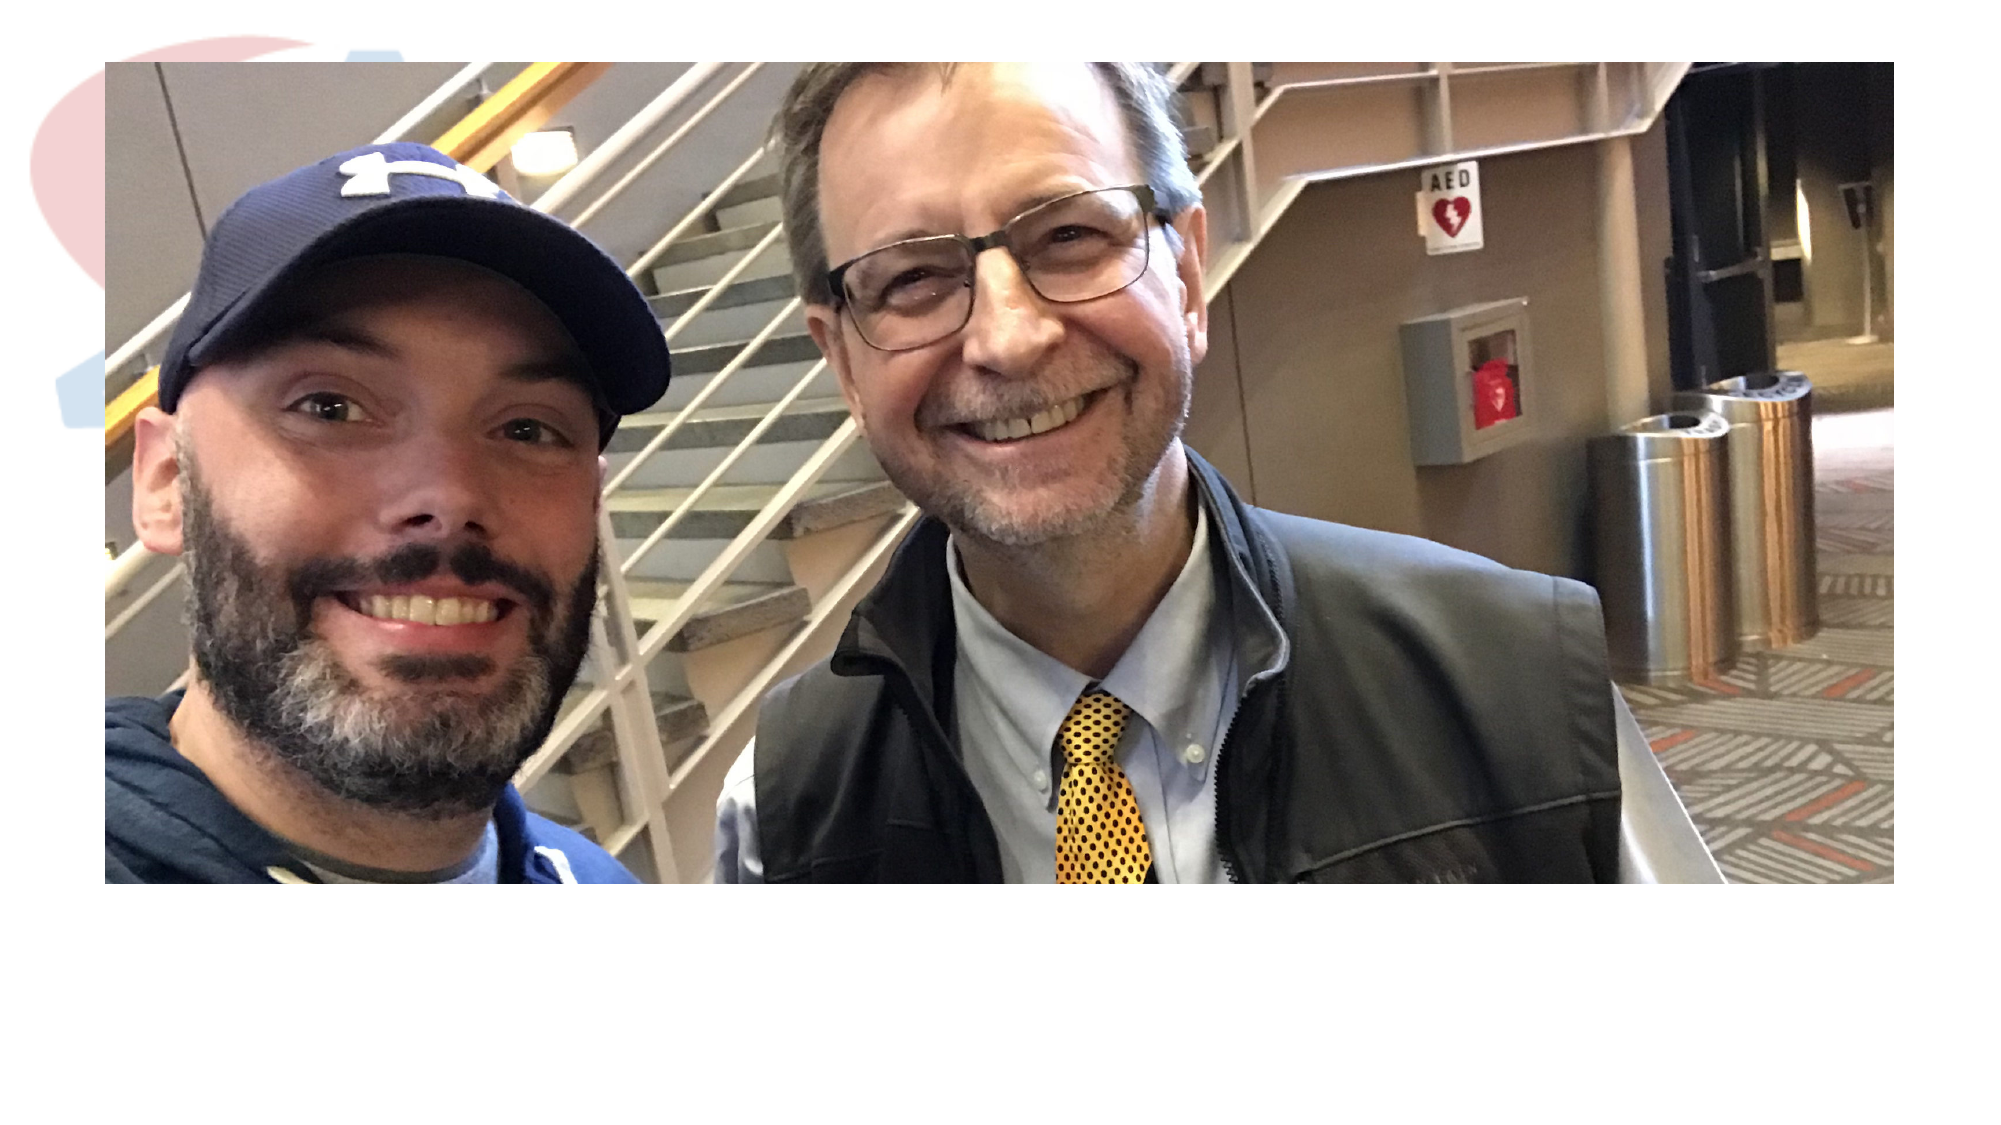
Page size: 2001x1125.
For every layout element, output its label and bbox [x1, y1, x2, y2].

picture [105, 62, 1894, 884]
